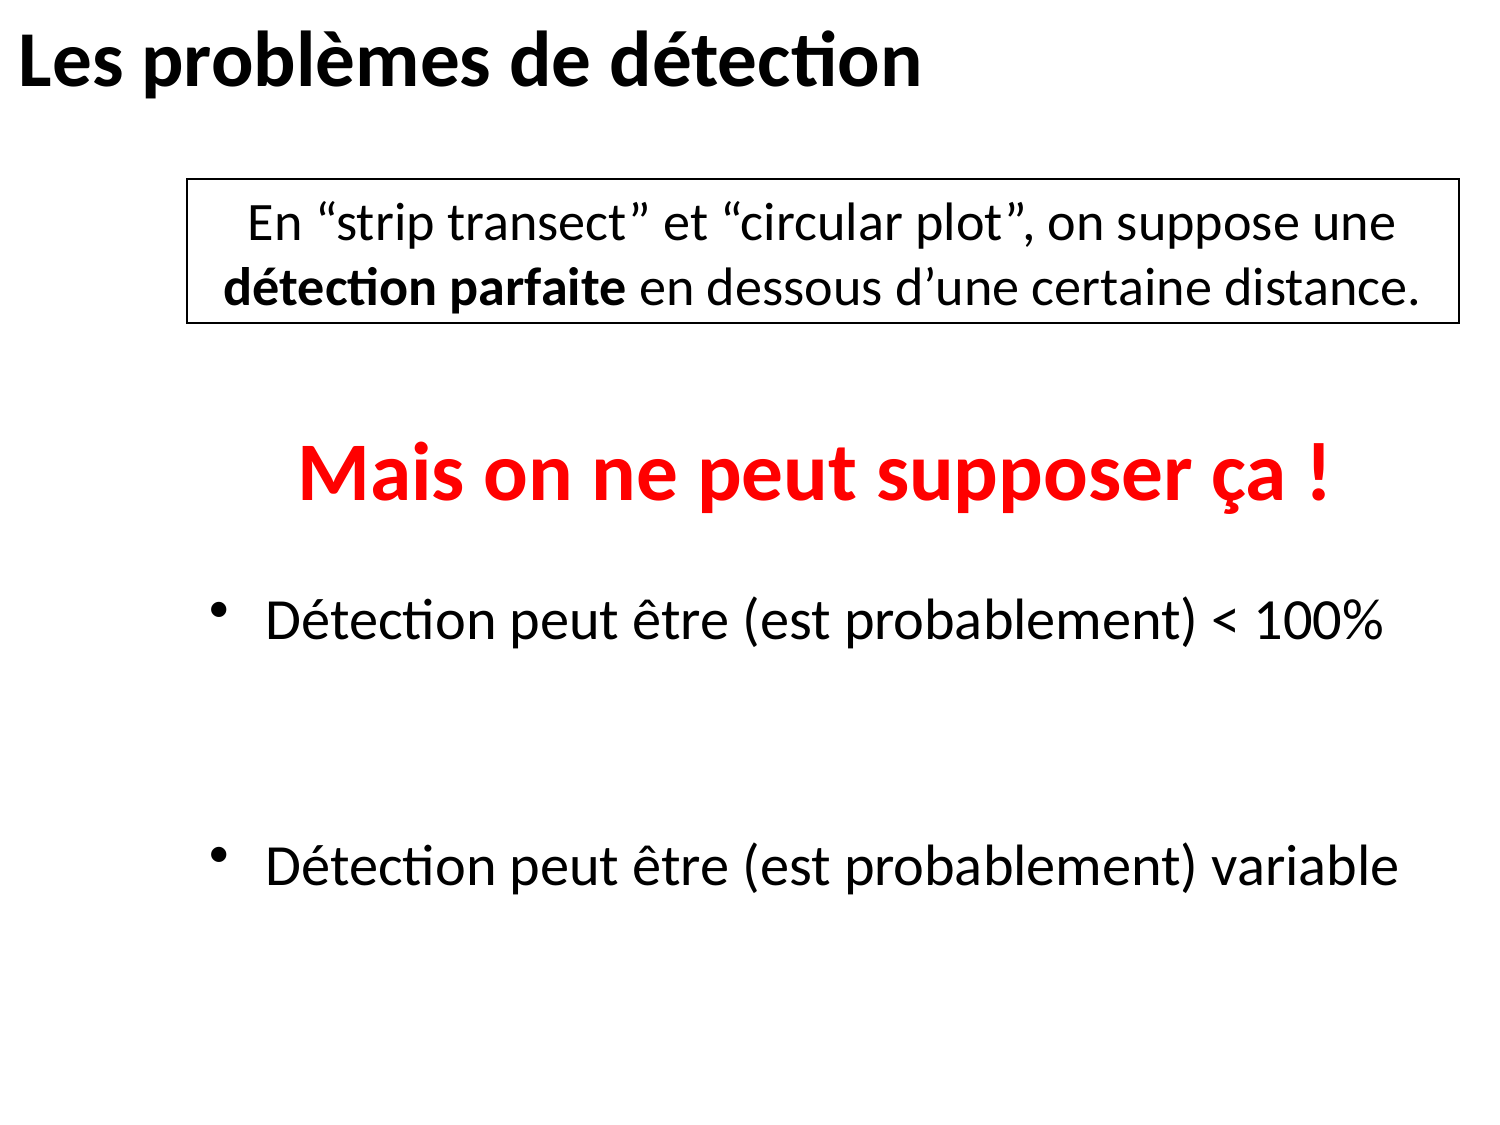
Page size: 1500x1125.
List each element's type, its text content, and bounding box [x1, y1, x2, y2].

text_box Les problèmes de détection [4, 0, 939, 110]
text_box Mais on ne peut supposer ça ! [178, 373, 1453, 561]
text_box Détection peut être (est probablement) < 100% Détection peut être (est probablement) variable [194, 574, 1471, 953]
text_box En “strip transect” et “circular plot”, on suppose une détection parfaite en dessous d’une certaine distance. [187, 178, 1459, 324]
